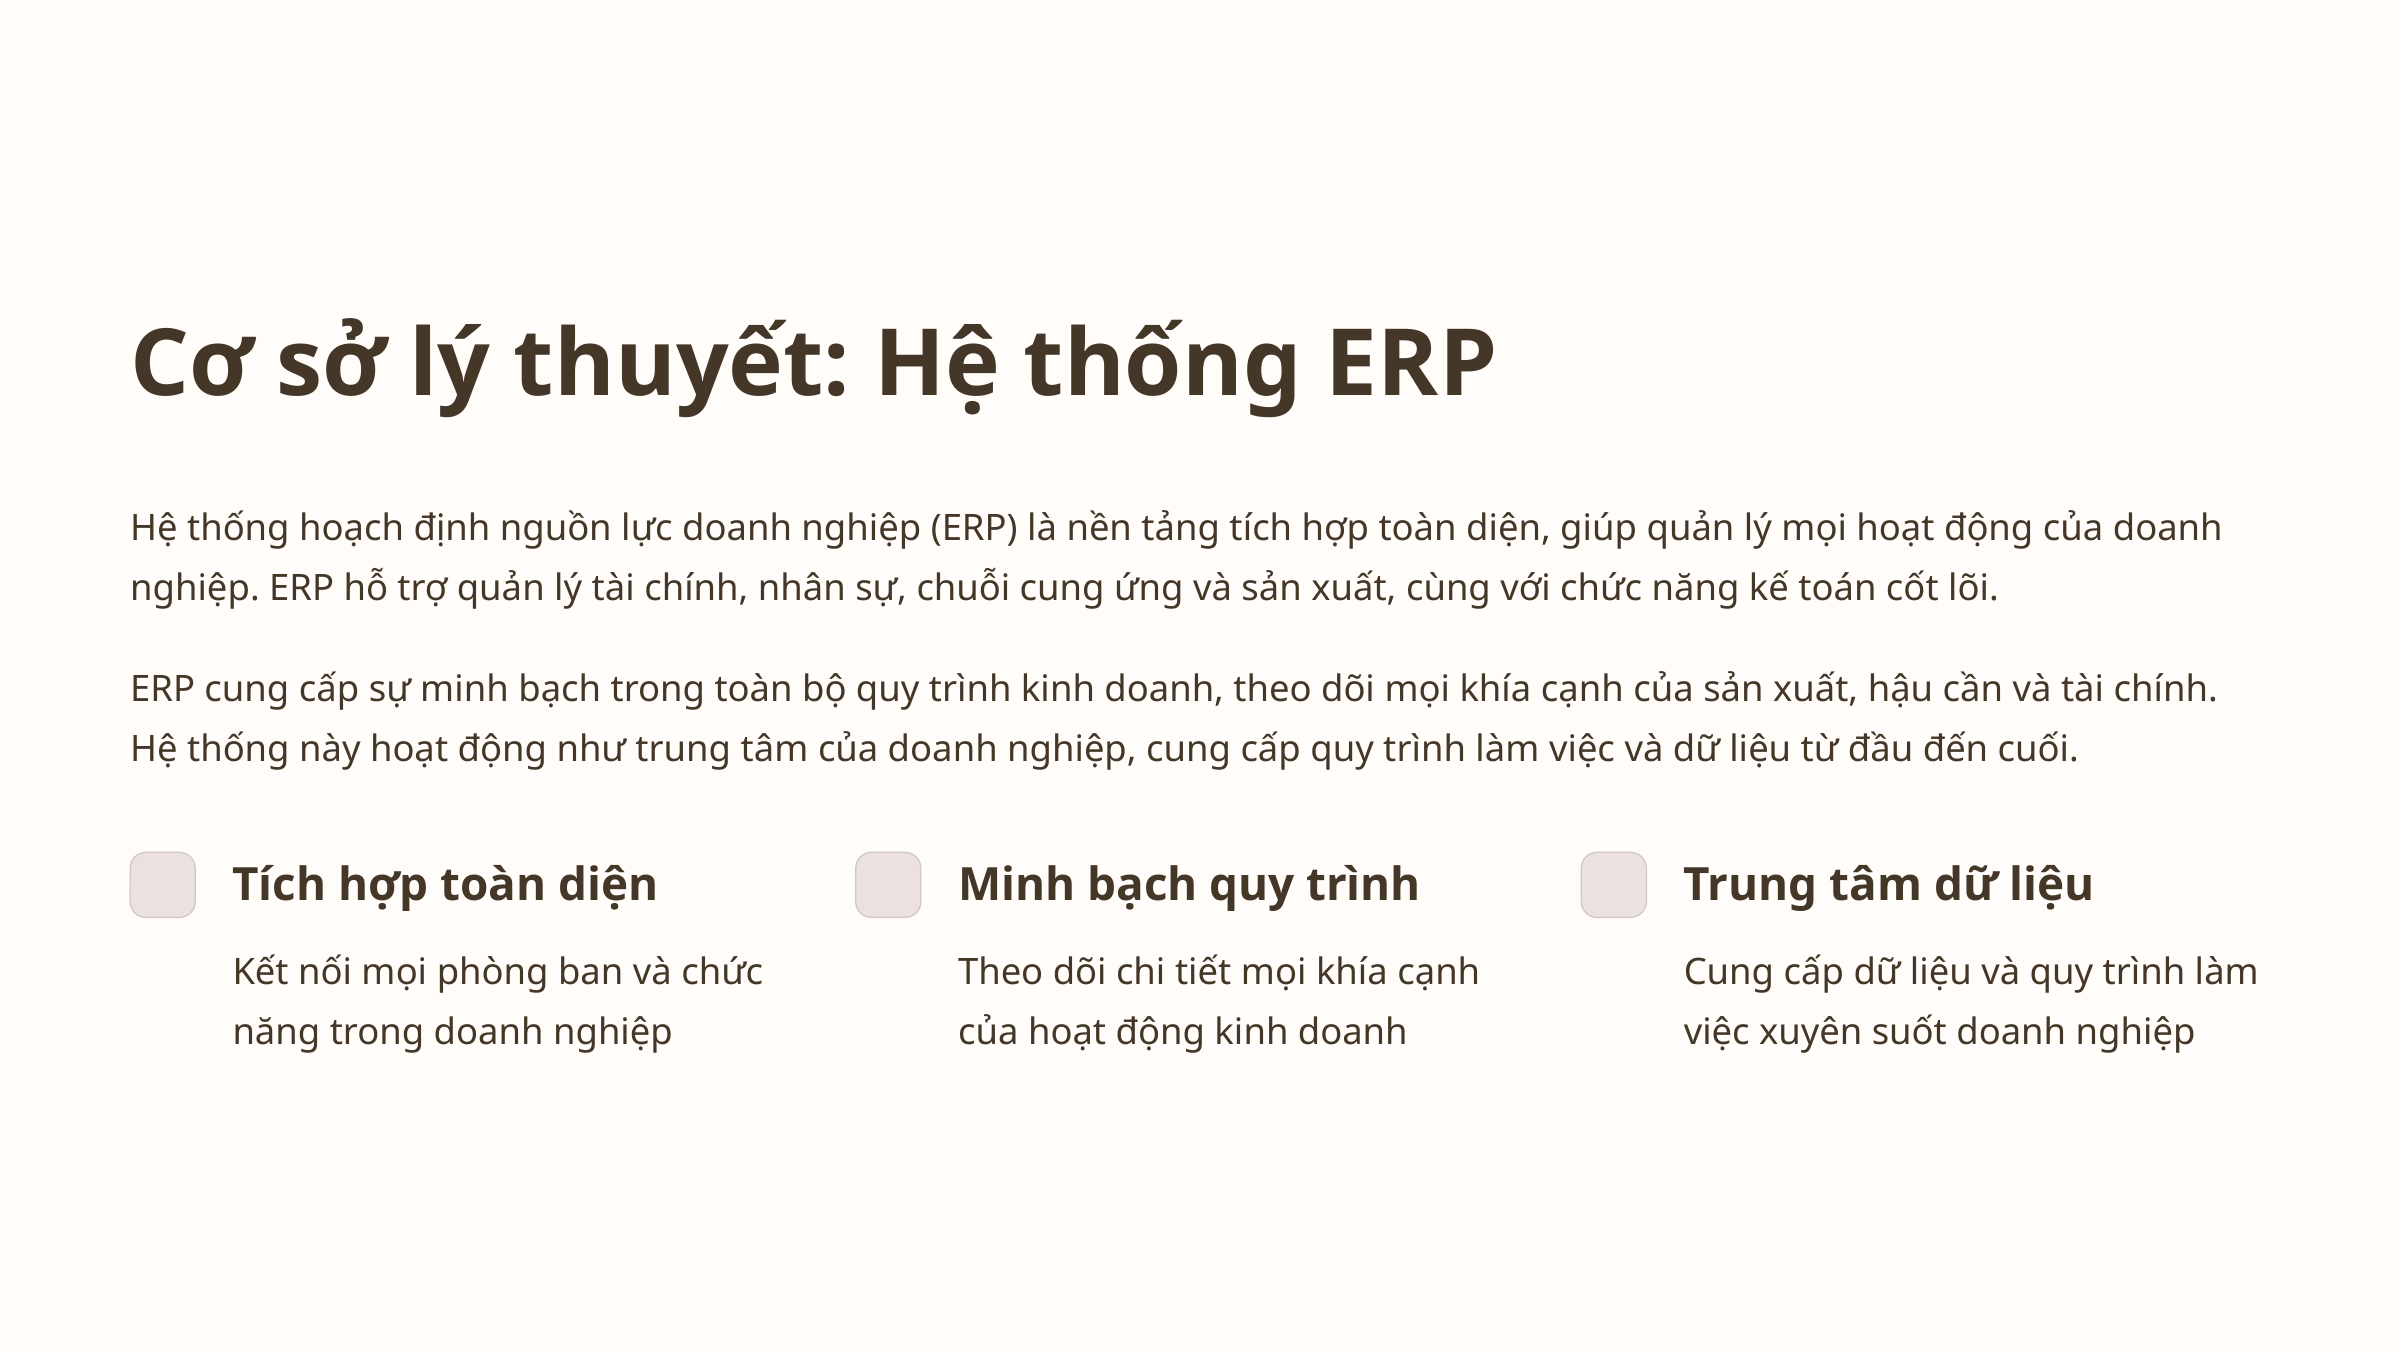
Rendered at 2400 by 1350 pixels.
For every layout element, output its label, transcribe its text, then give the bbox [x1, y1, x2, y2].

text_box [855, 852, 921, 918]
text_box ERP cung cấp sự minh bạch trong toàn bộ quy trình kinh doanh, theo dõi mọi khía cạnh của sản xuất, hậu cần và tài chính. Hệ thống này hoạt động như trung tâm của doanh nghiệp, cung cấp quy trình làm việc và dữ liệu từ đầu đến cuối. [130, 649, 2270, 769]
text_box Theo dõi chi tiết mọi khía cạnh của hoạt động kinh doanh [958, 932, 1545, 1052]
text_box Hệ thống hoạch định nguồn lực doanh nghiệp (ERP) là nền tảng tích hợp toàn diện, giúp quản lý mọi hoạt động của doanh nghiệp. ERP hỗ trợ quản lý tài chính, nhân sự, chuỗi cung ứng và sản xuất, cùng với chức năng kế toán cốt lõi. [130, 488, 2270, 608]
text_box Trung tâm dữ liệu [1683, 852, 2149, 911]
text_box Minh bạch quy trình [958, 852, 1424, 911]
text_box Tích hợp toàn diện [232, 852, 698, 911]
text_box Kết nối mọi phòng ban và chức năng trong doanh nghiệp [232, 932, 819, 1052]
text_box Cơ sở lý thuyết: Hệ thống ERP [130, 298, 1311, 415]
text_box [130, 852, 196, 918]
text_box Cung cấp dữ liệu và quy trình làm việc xuyên suốt doanh nghiệp [1683, 932, 2270, 1052]
text_box [1581, 852, 1647, 918]
